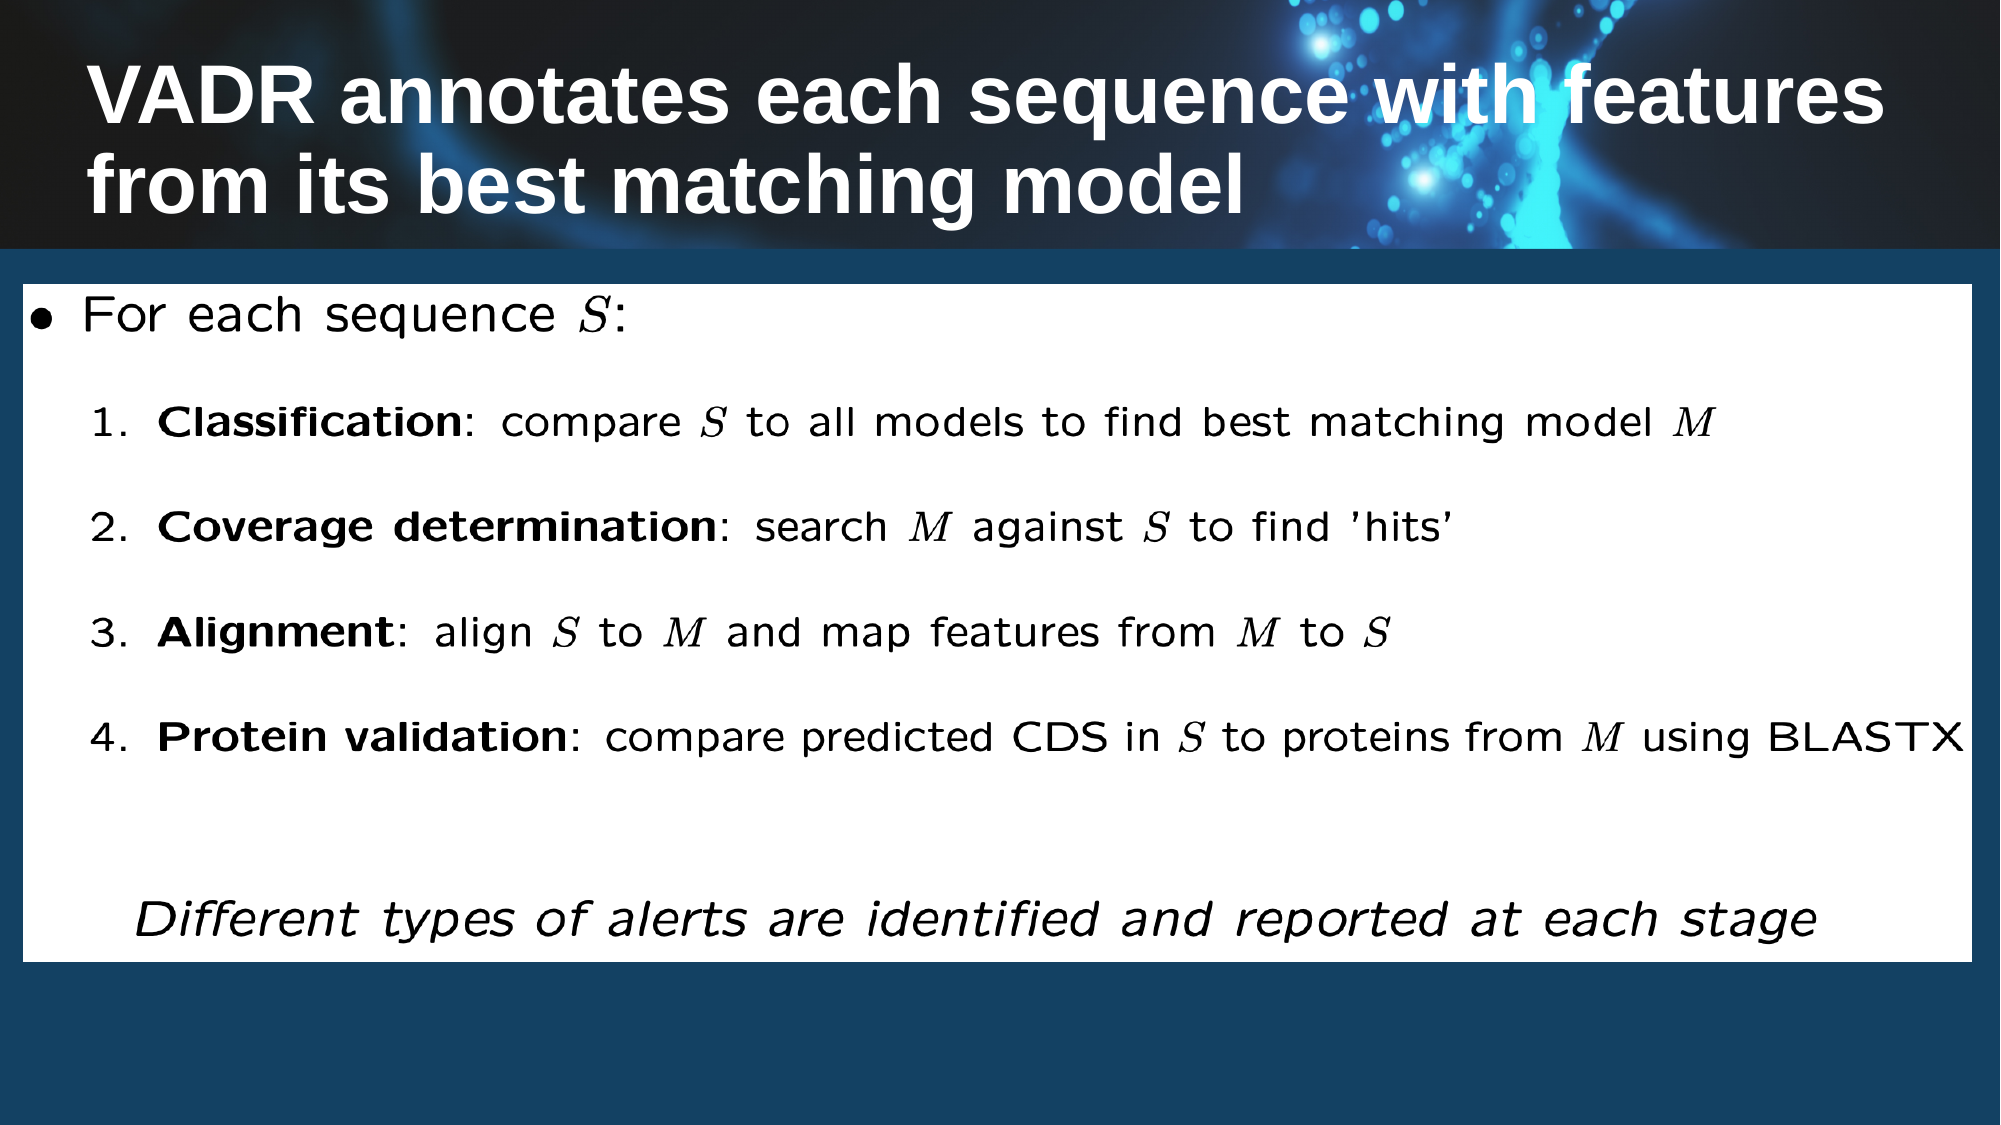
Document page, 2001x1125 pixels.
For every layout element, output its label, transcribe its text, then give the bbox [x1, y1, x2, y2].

title VADR annotates each sequence with features from its best matching model [71, 64, 1911, 219]
picture [23, 284, 1972, 962]
picture [0, 0, 2000, 248]
